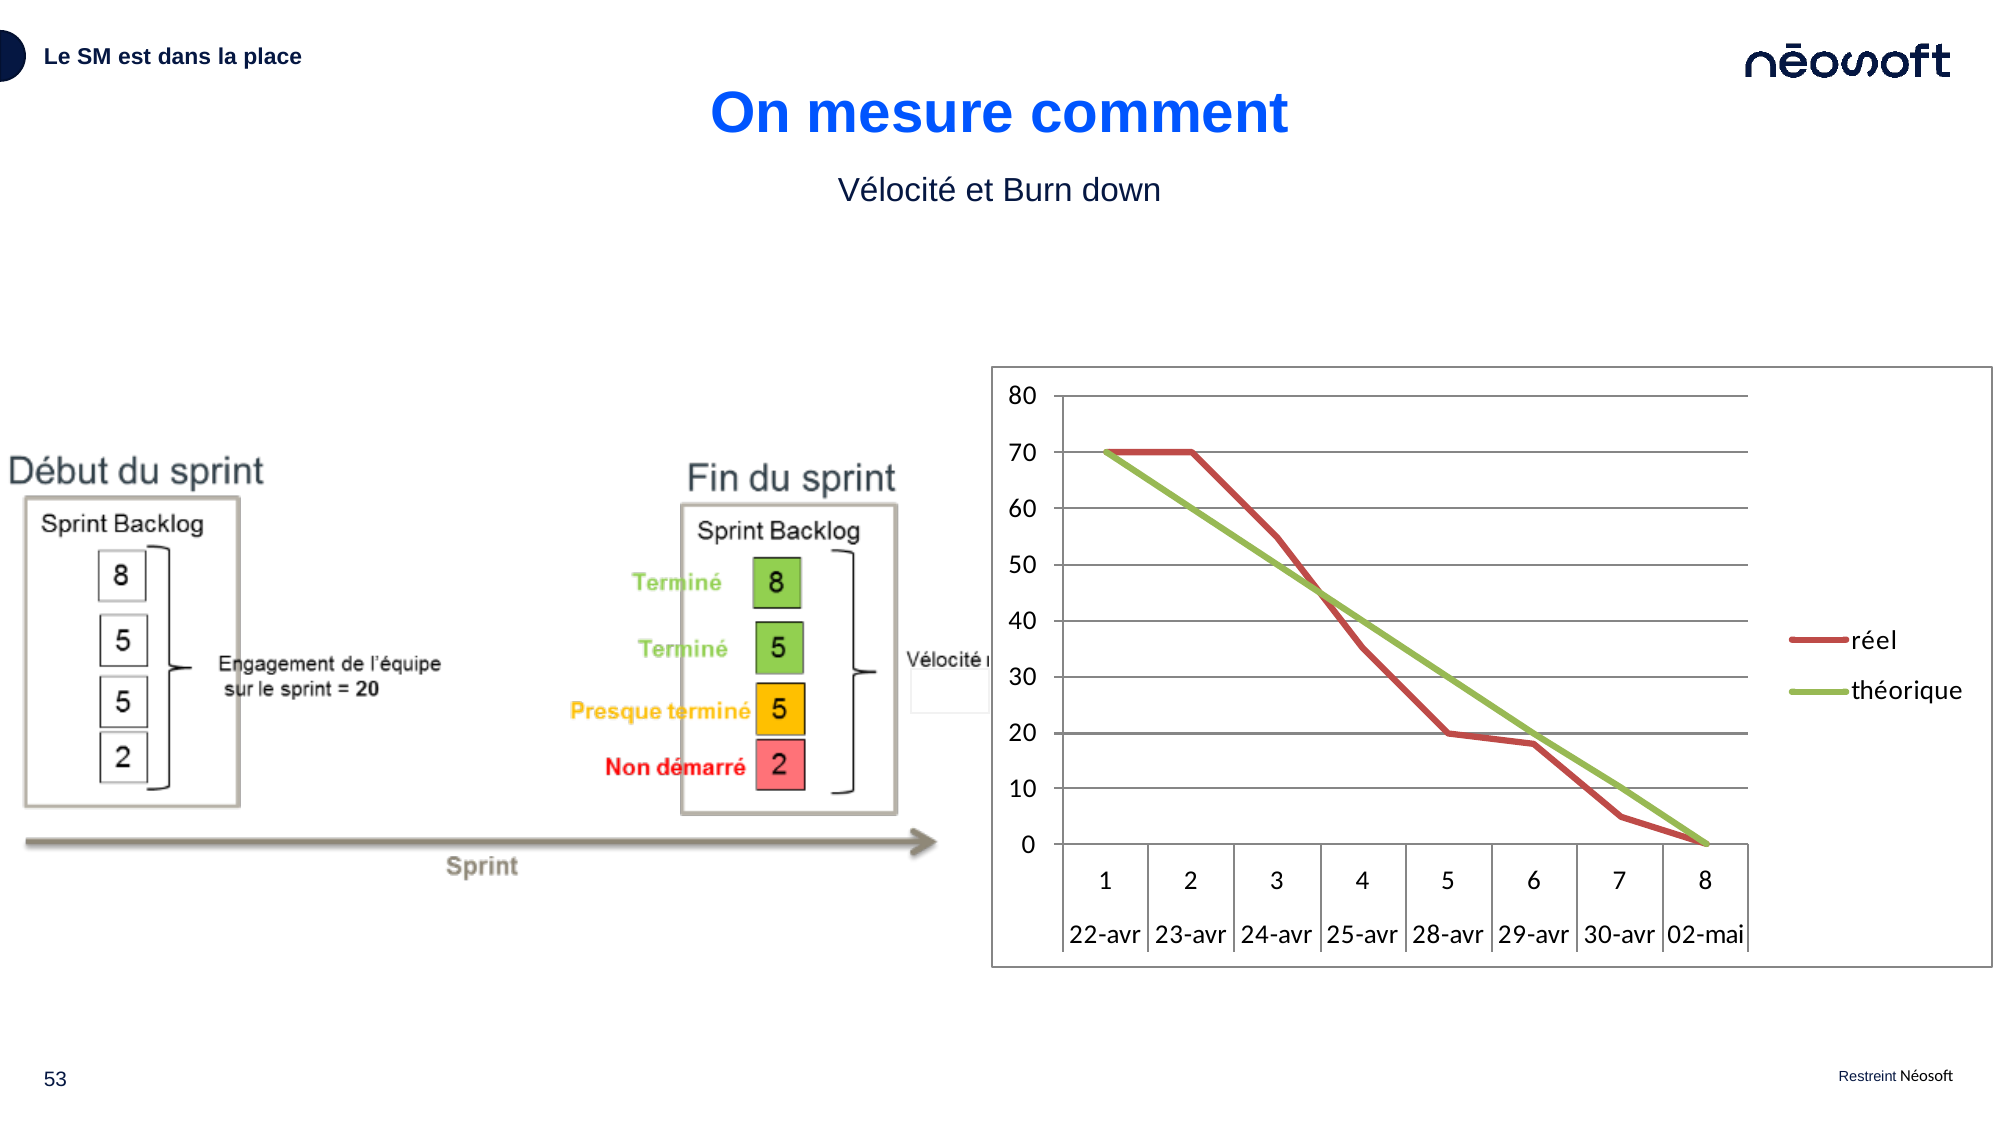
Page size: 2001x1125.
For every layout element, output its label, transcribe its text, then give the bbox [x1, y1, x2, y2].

title On mesure comment [122, 82, 1878, 146]
list Le SM est dans la place [38, 41, 405, 70]
slide_number 53 [38, 1065, 88, 1091]
picture [1732, 30, 1963, 90]
list Vélocité et Burn down [137, 160, 1863, 211]
picture [0, 363, 1994, 968]
